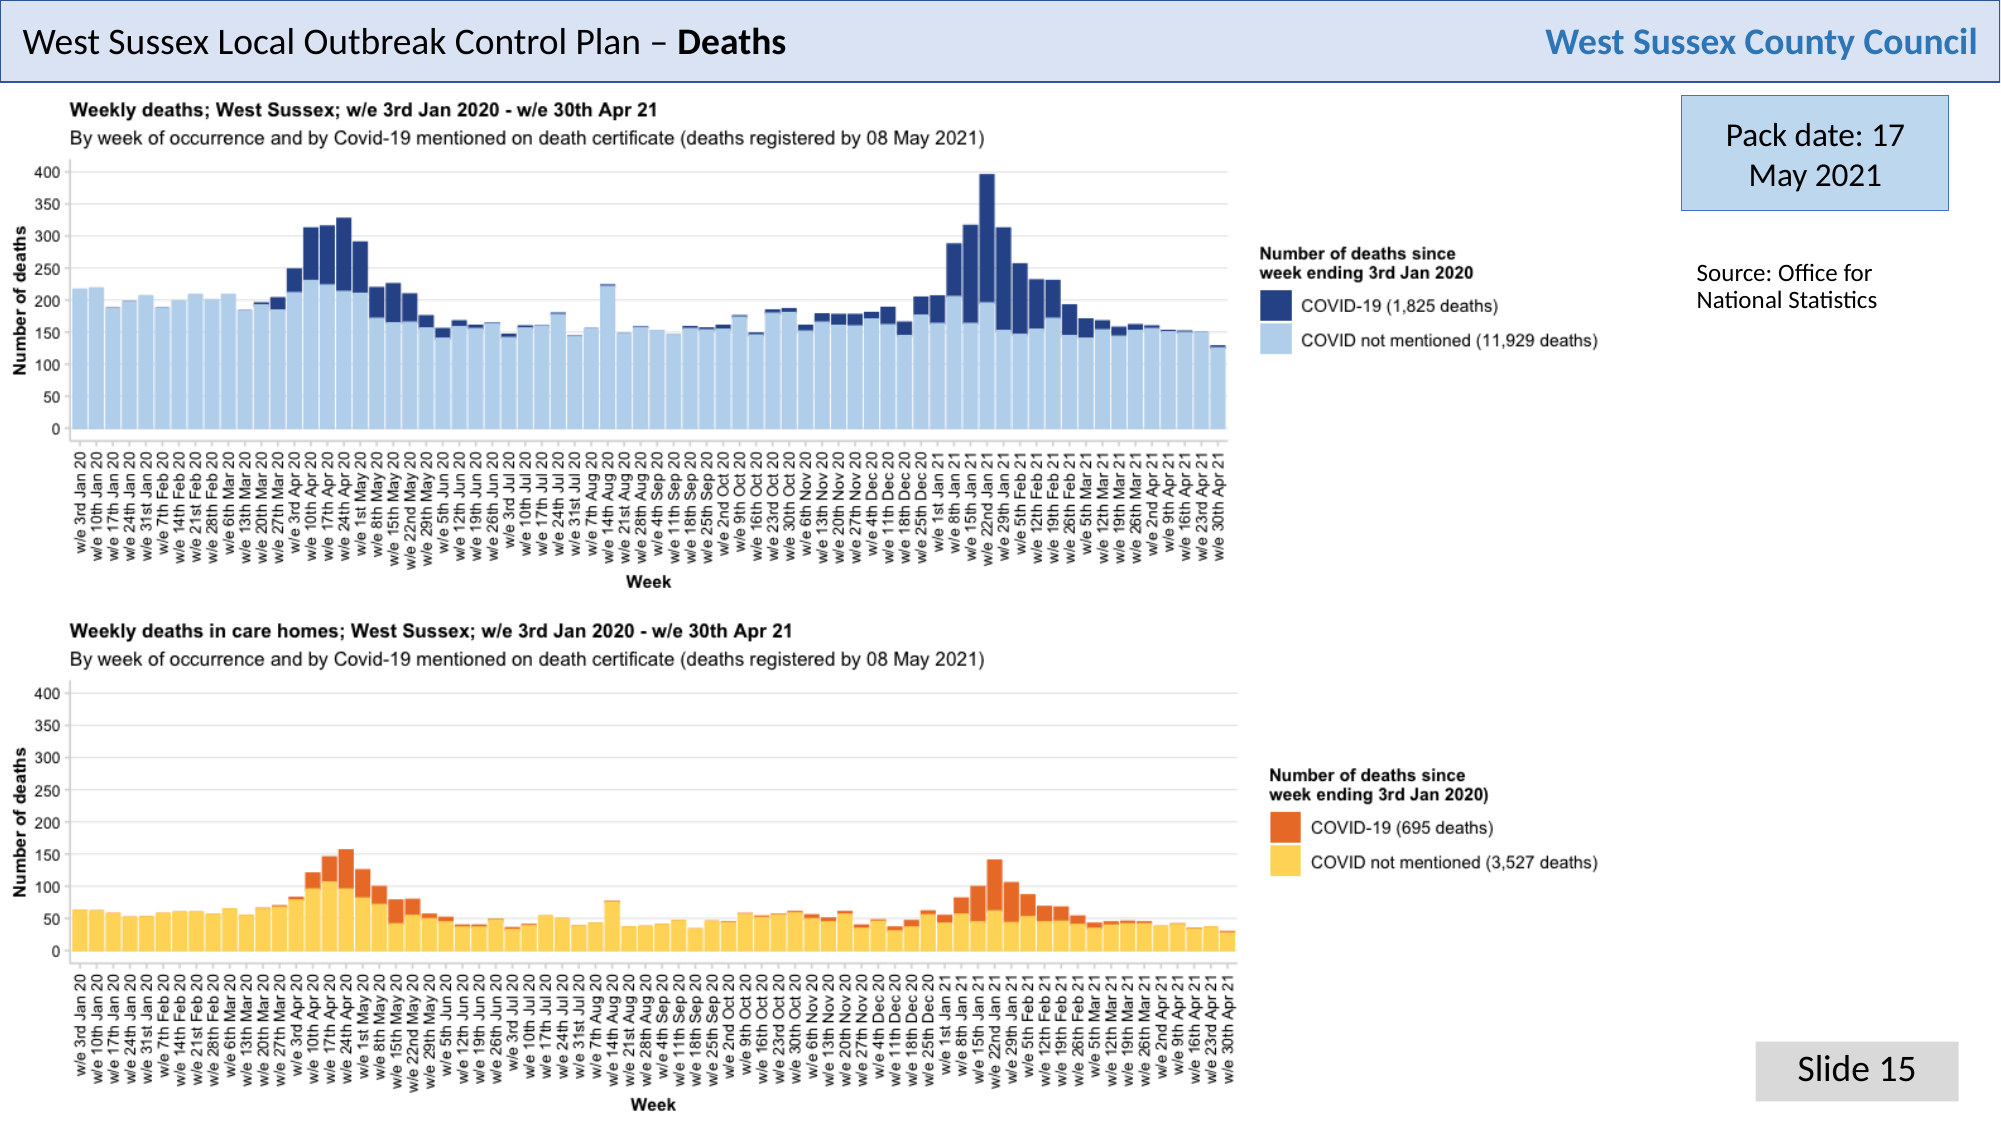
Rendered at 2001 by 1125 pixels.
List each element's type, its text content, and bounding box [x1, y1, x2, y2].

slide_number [1681, 95, 1949, 211]
list Slide 15 [1755, 1041, 1959, 1102]
picture [3, 91, 1619, 602]
picture [3, 612, 1619, 1125]
list Source: Office for National Statistics [1681, 252, 1959, 289]
